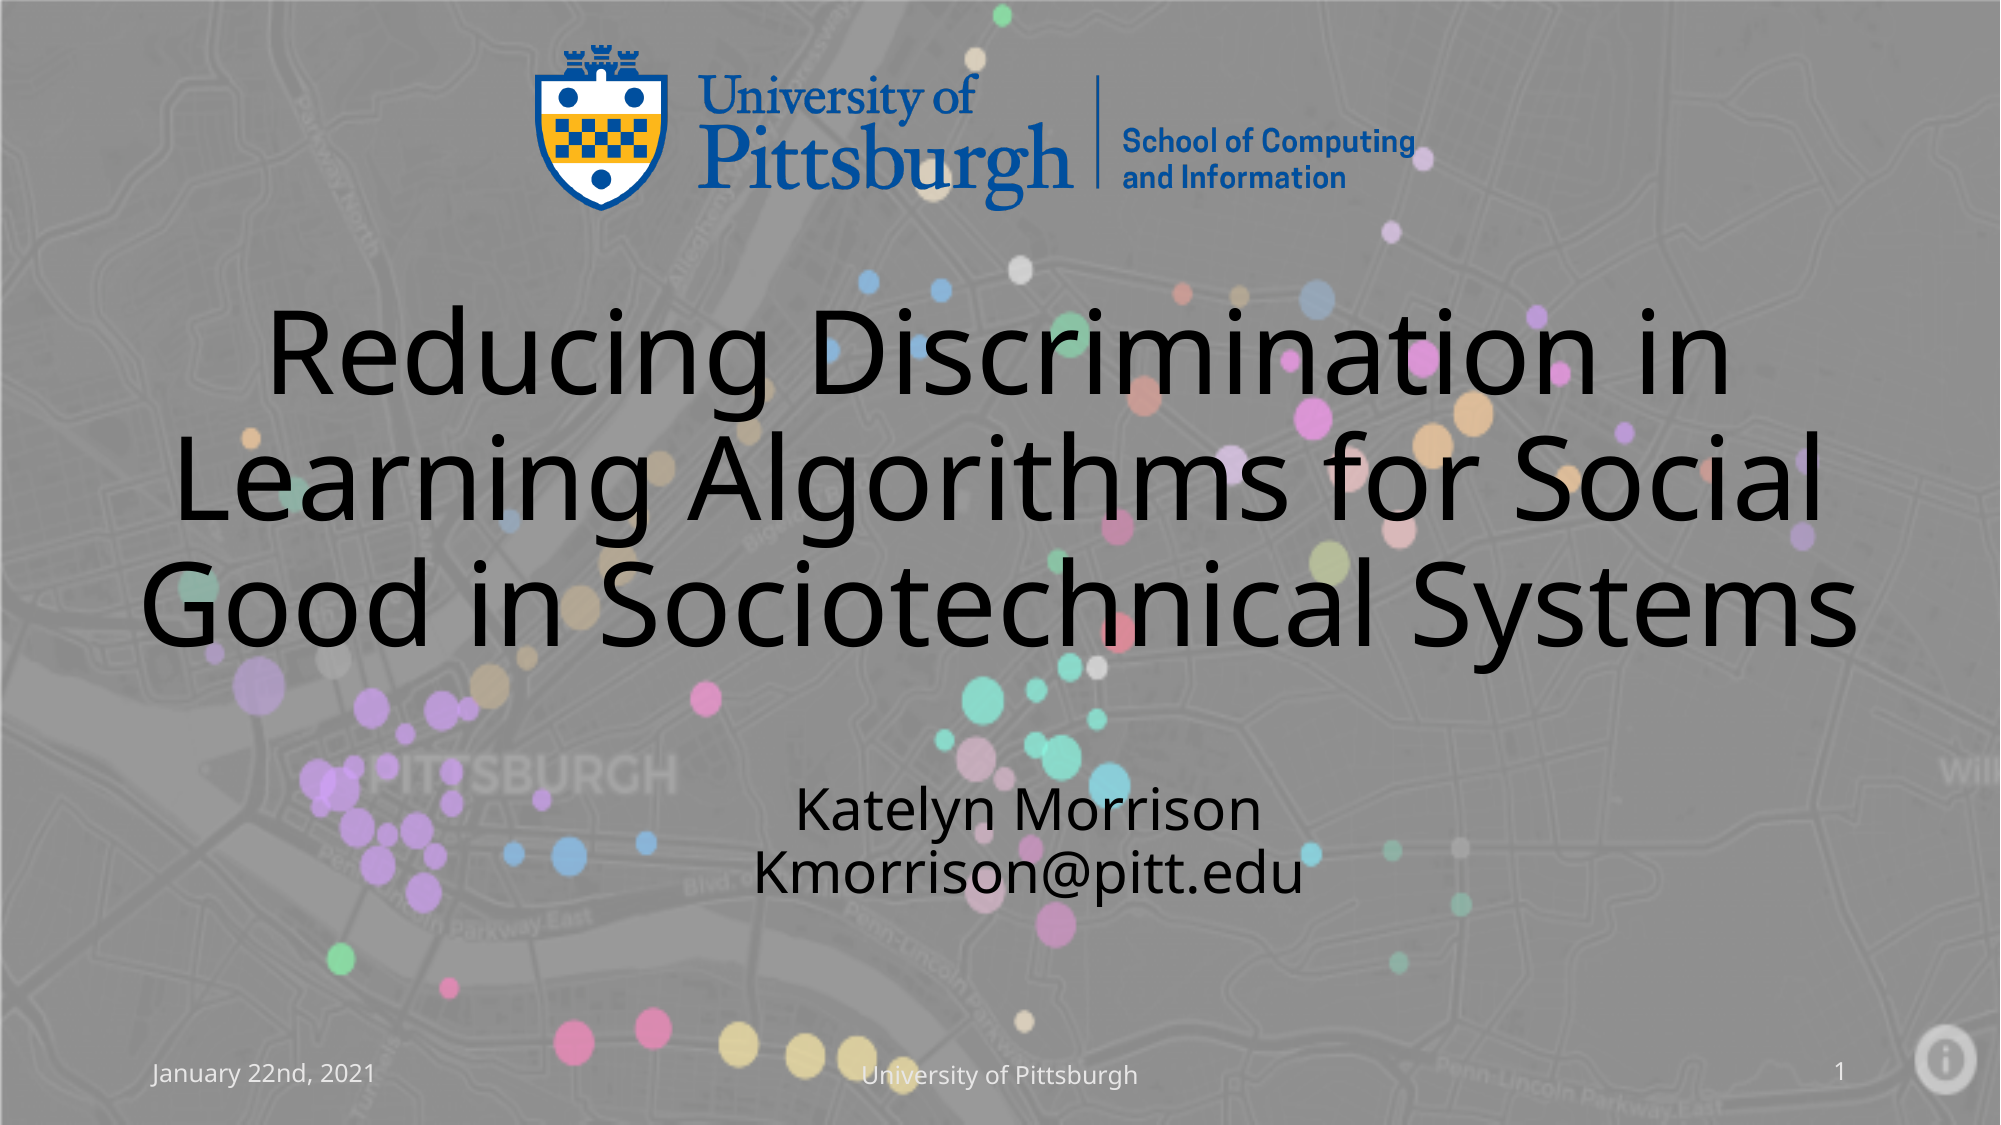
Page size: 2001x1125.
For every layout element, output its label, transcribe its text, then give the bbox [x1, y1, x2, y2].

footer University of Pittsburgh [662, 1044, 1338, 1105]
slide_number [137, 1042, 588, 1103]
title Reducing Discrimination in Learning Algorithms for Social Good in Sociotechnical Systems [96, 281, 1904, 680]
picture [535, 45, 1465, 211]
subtitle Katelyn Morrison Kmorrison@pitt.edu [662, 789, 1396, 974]
slide_number 1 [1412, 1042, 1863, 1103]
